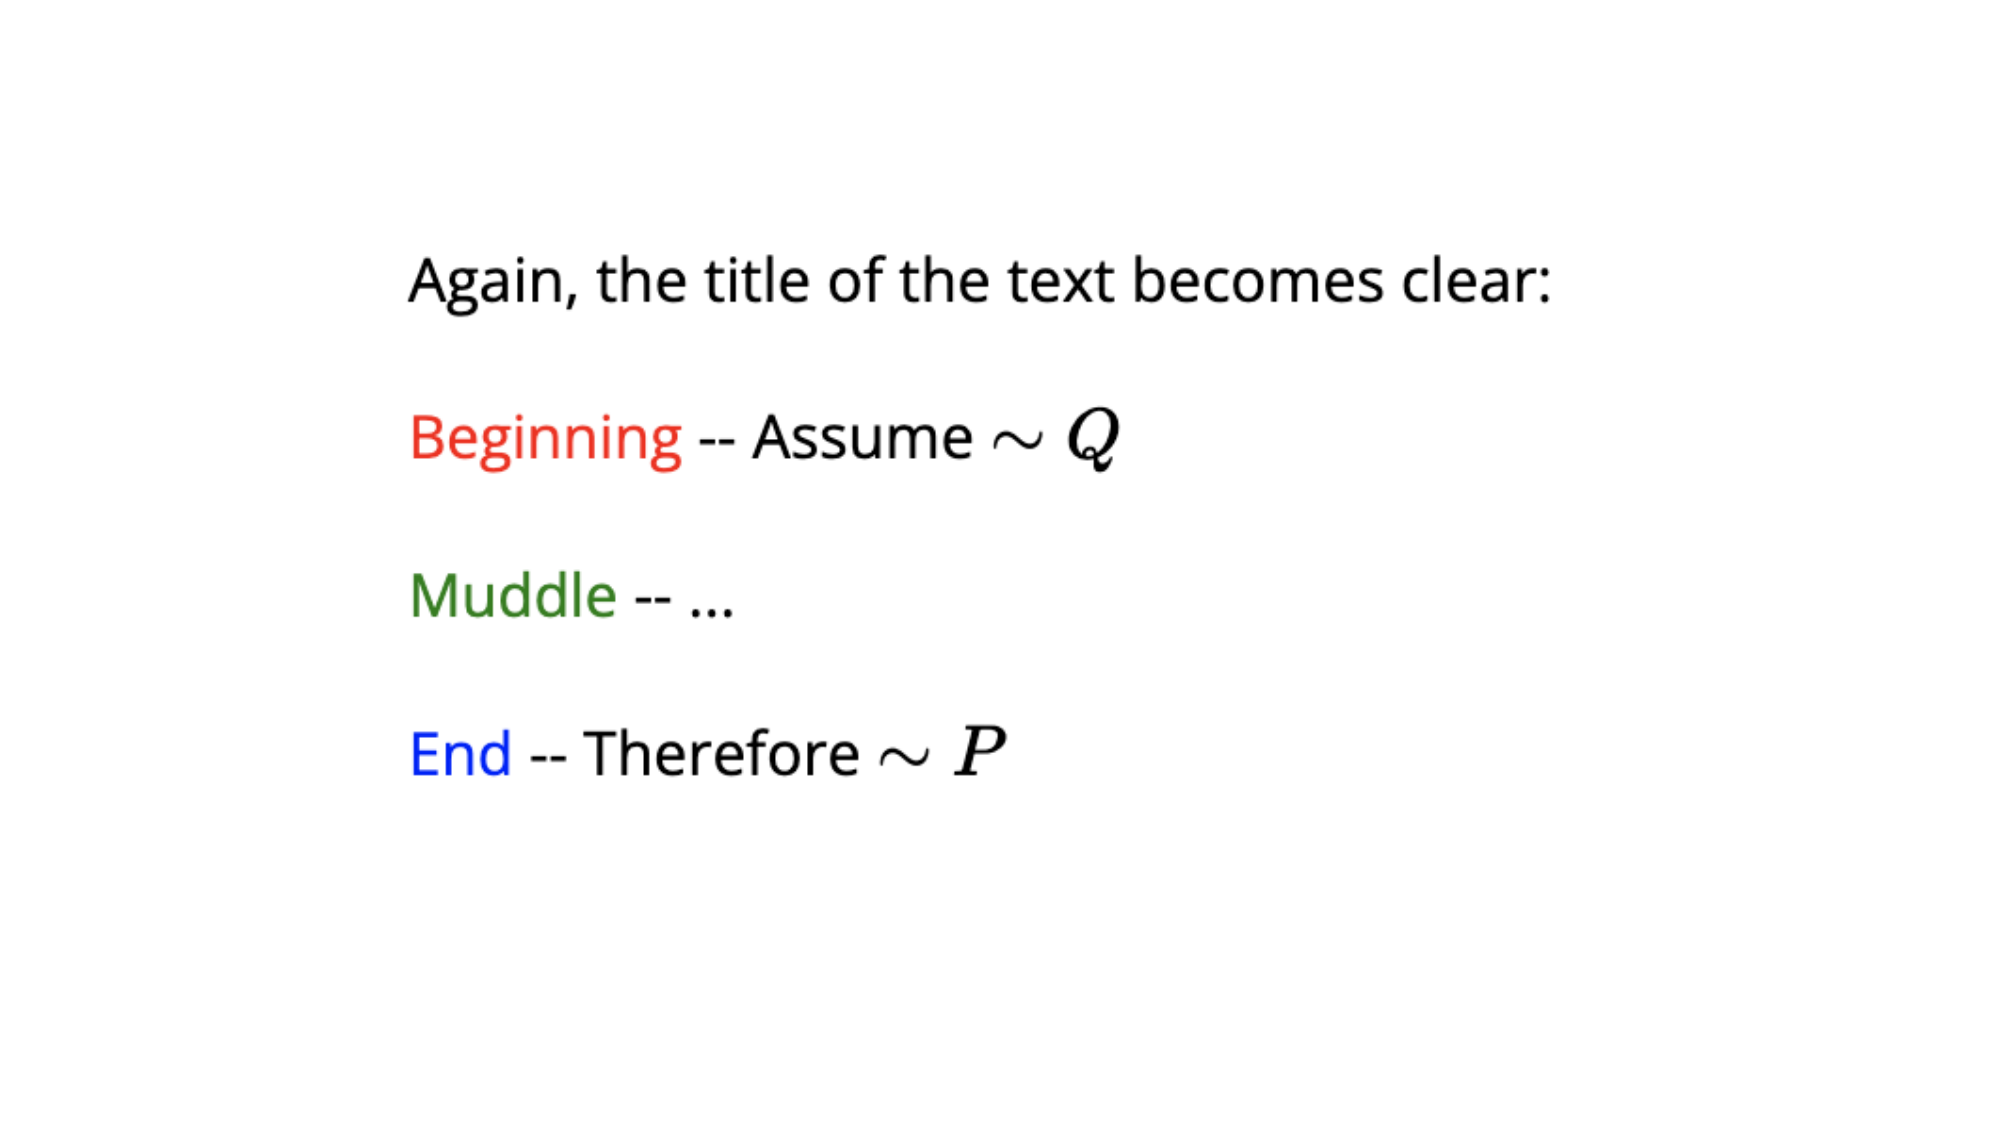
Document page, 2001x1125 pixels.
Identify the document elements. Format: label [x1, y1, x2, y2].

picture [385, 240, 1615, 885]
